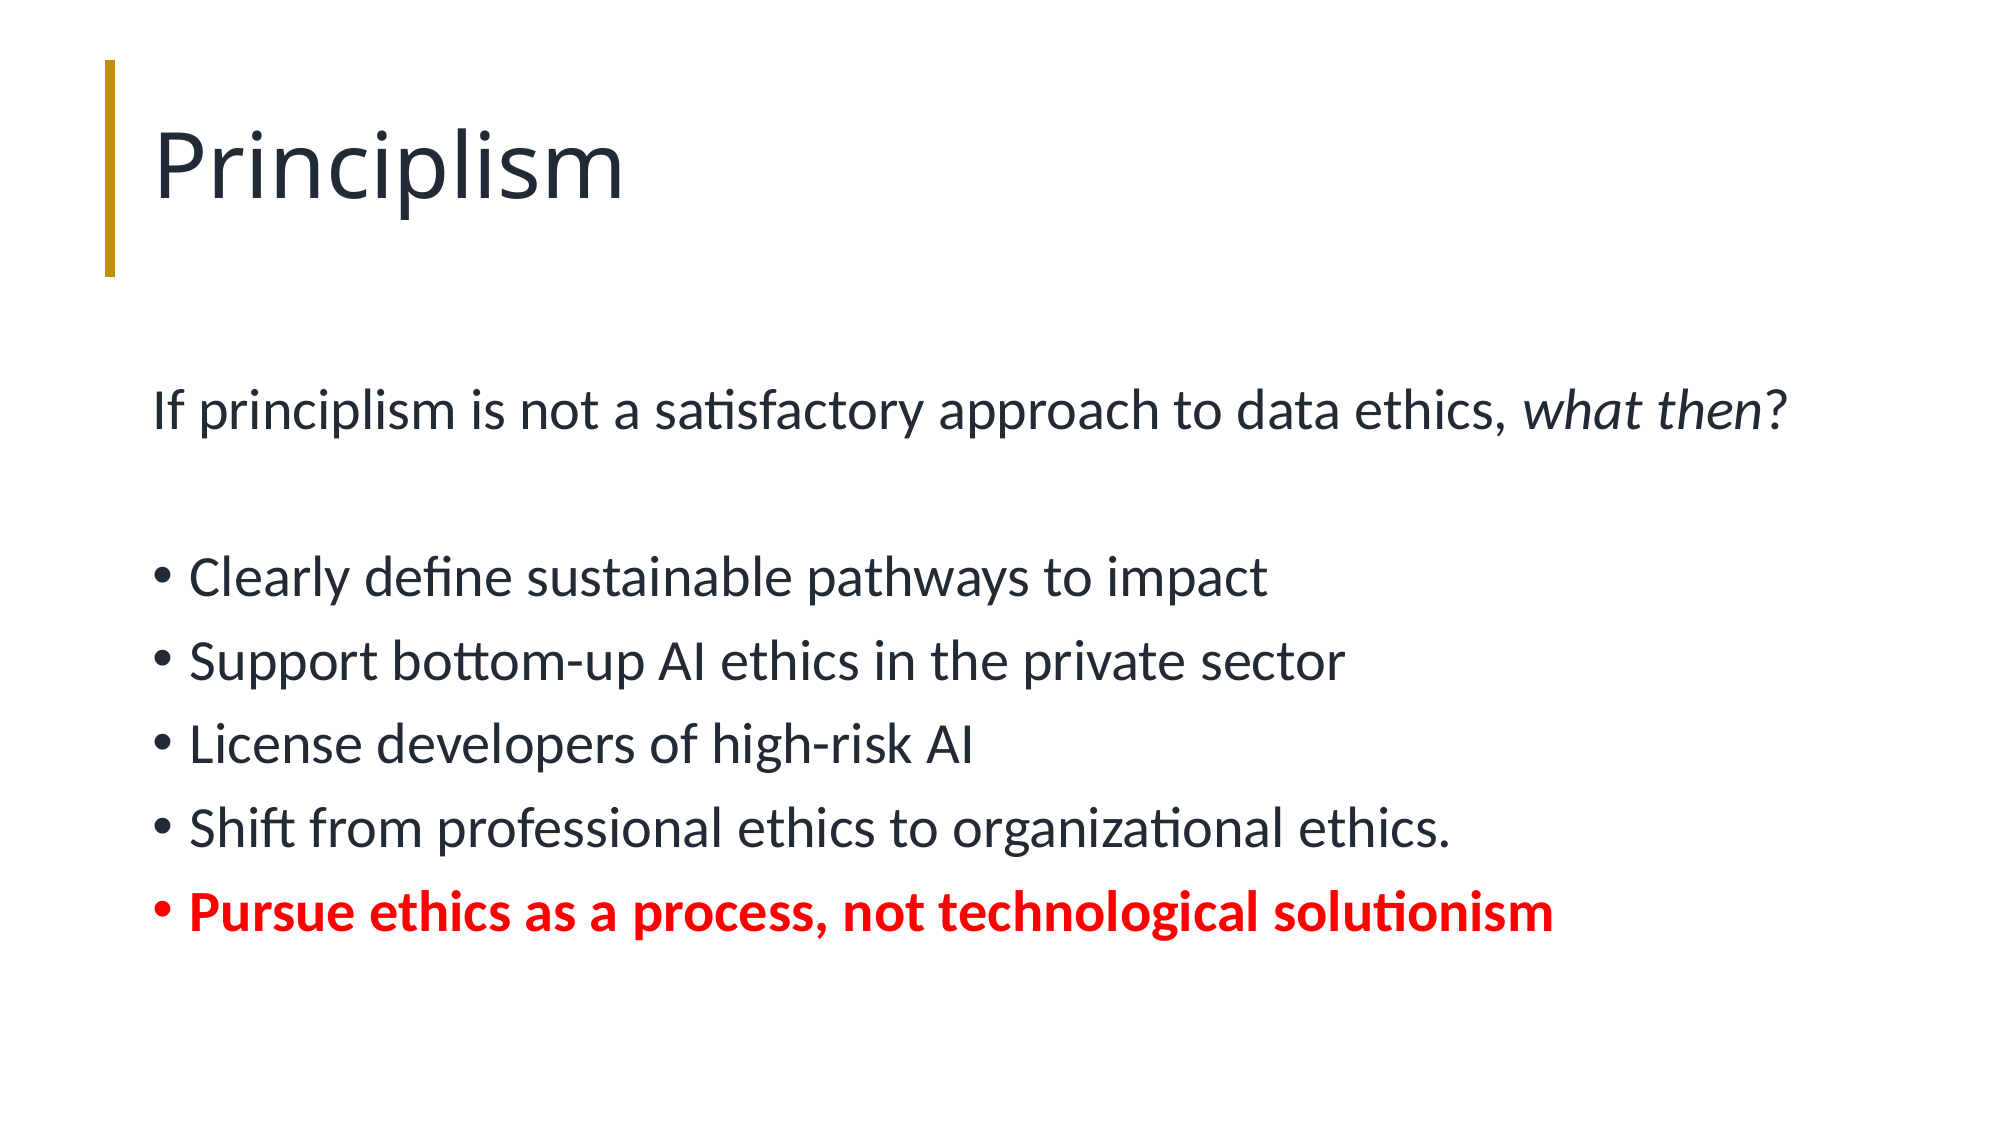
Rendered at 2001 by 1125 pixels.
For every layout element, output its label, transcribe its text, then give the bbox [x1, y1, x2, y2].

list If principlism is not a satisfactory approach to data ethics, what then? Clearly define sustainable pathways to impact Support bottom-up AI ethics in the private sector License developers of high-risk AI Shift from professional ethics to organizational ethics. Pursue ethics as a process, not technological solutionism [137, 371, 1863, 1066]
title Principlism [137, 59, 1863, 278]
